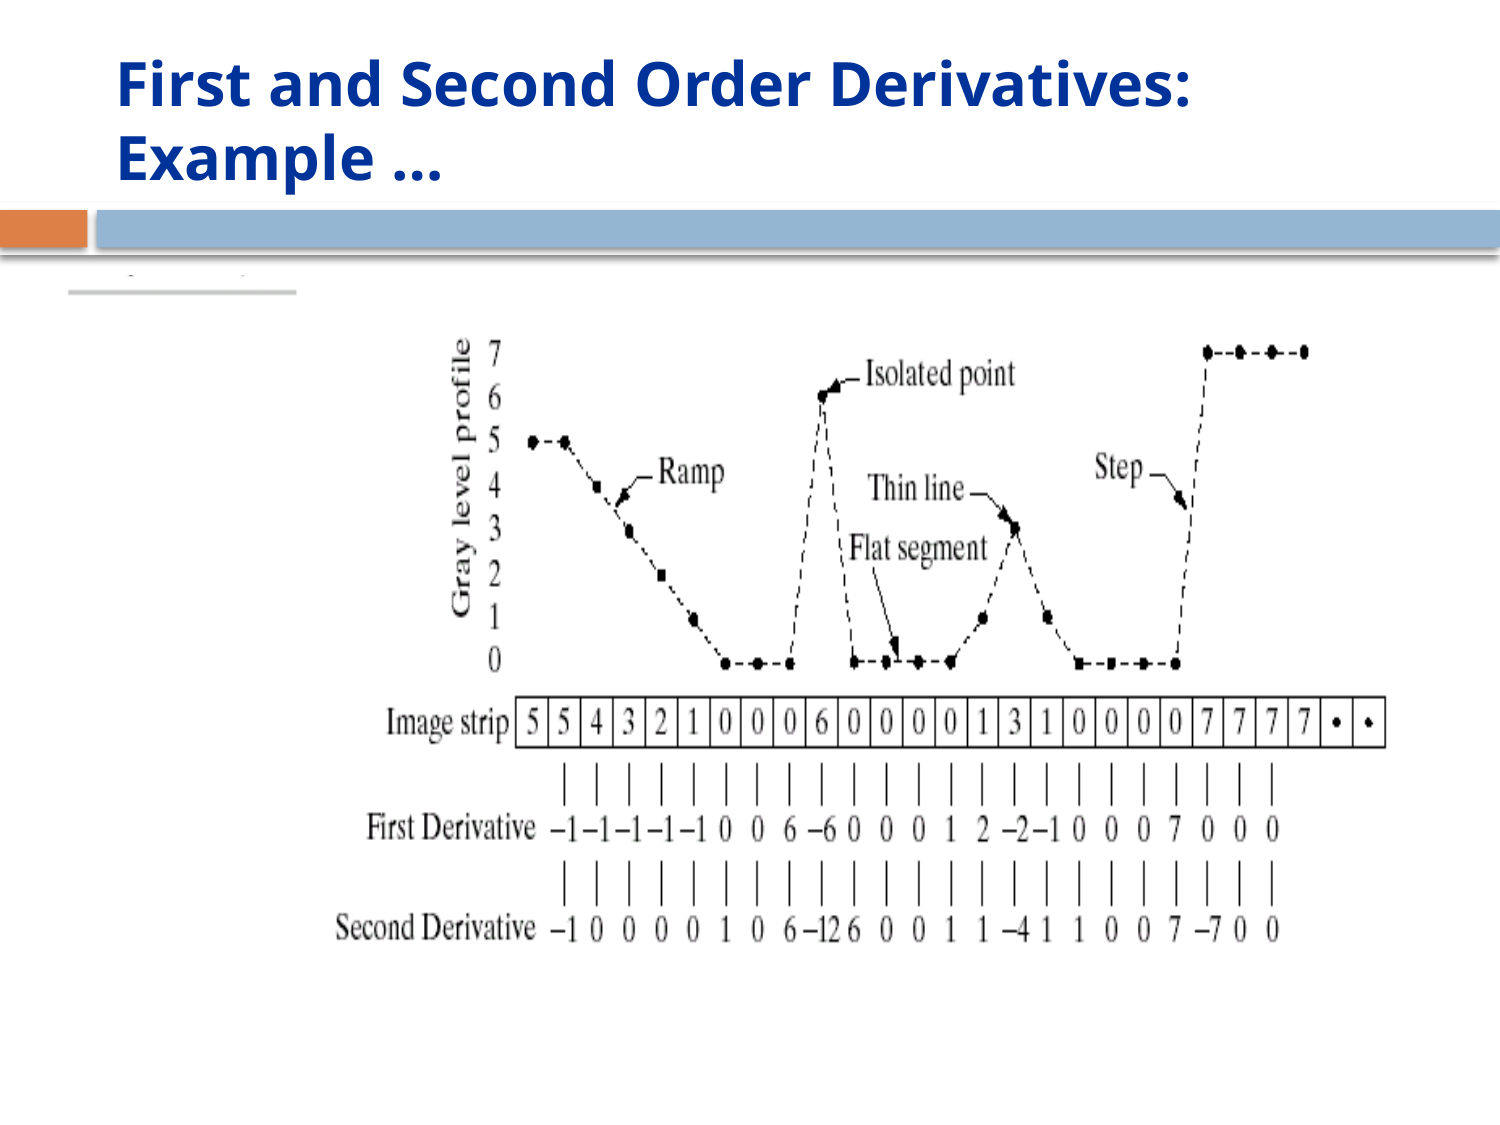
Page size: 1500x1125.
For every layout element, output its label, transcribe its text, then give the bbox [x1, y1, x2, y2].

title First and Second Order Derivatives: Example … [100, 37, 1438, 200]
picture [62, 274, 1397, 988]
